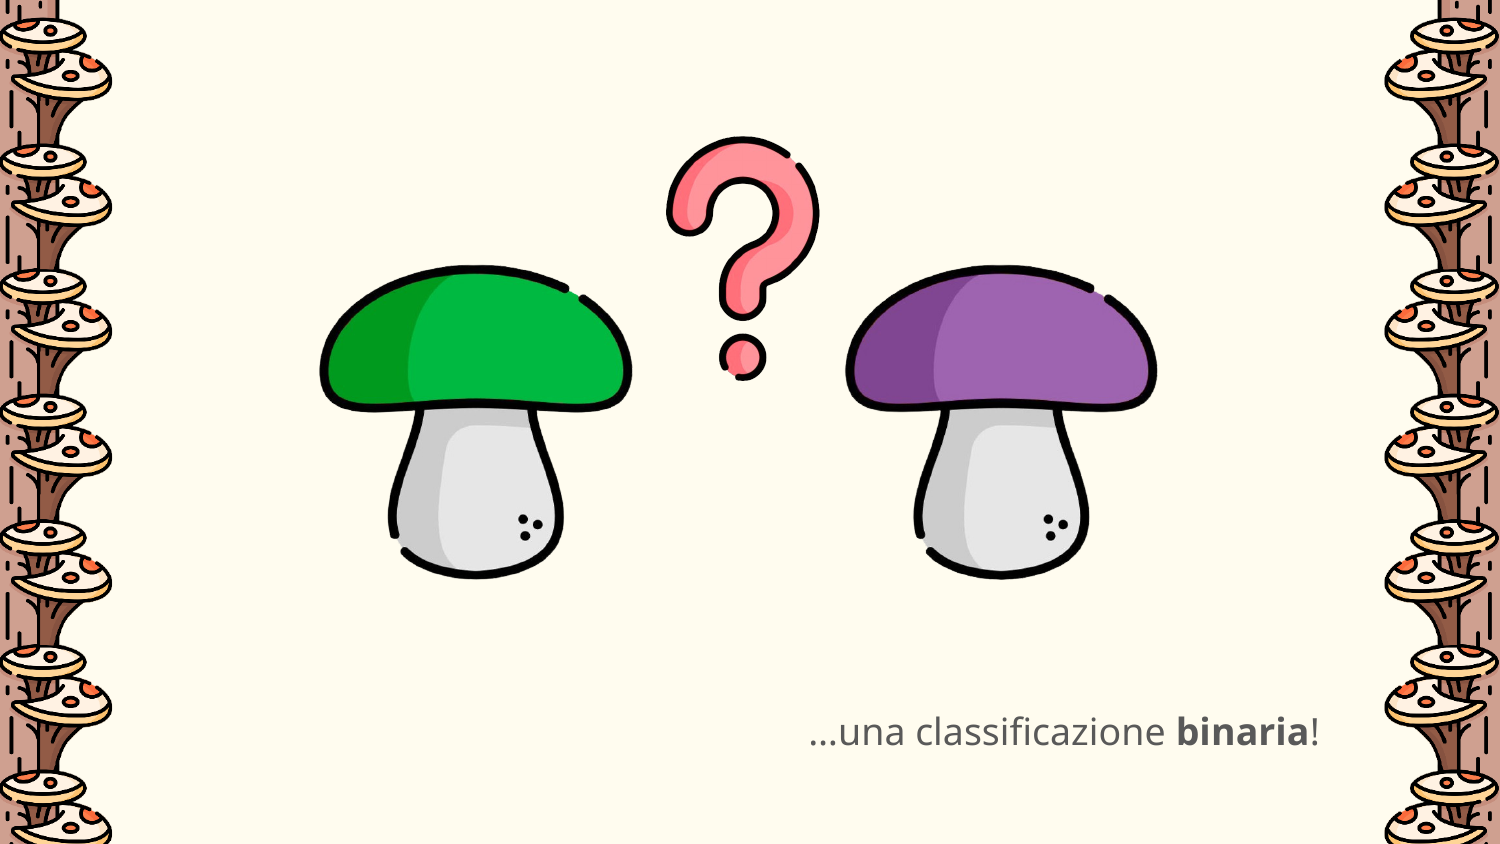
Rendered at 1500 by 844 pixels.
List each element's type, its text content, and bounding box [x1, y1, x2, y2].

picture [313, 136, 1163, 580]
text_box …una classificazione binaria! [793, 693, 1375, 769]
picture [1380, 0, 1500, 844]
picture [0, 0, 117, 844]
